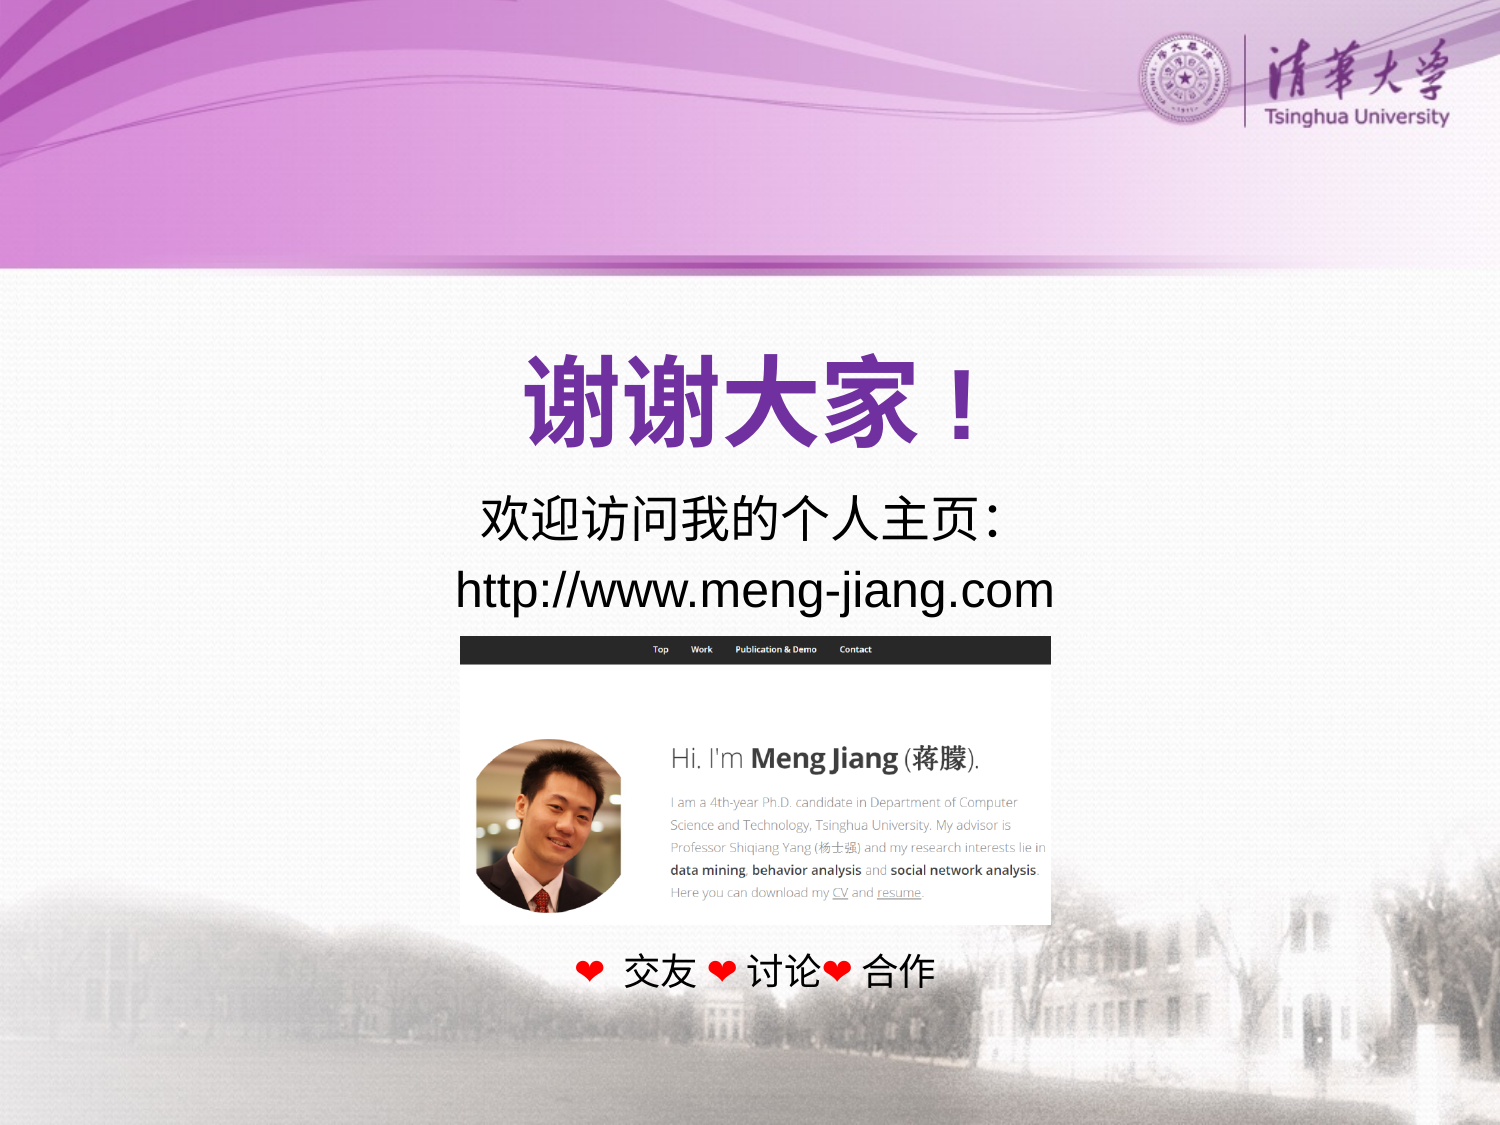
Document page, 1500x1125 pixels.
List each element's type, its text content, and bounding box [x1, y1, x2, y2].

subtitle 欢迎访问我的个人主页： http://www.meng-jiang.com [230, 479, 1281, 768]
picture [0, 0, 1500, 1125]
title 谢谢大家! [112, 278, 1388, 521]
text_box ❤ 交友 ❤ 讨论❤ 合作 [559, 940, 952, 1001]
